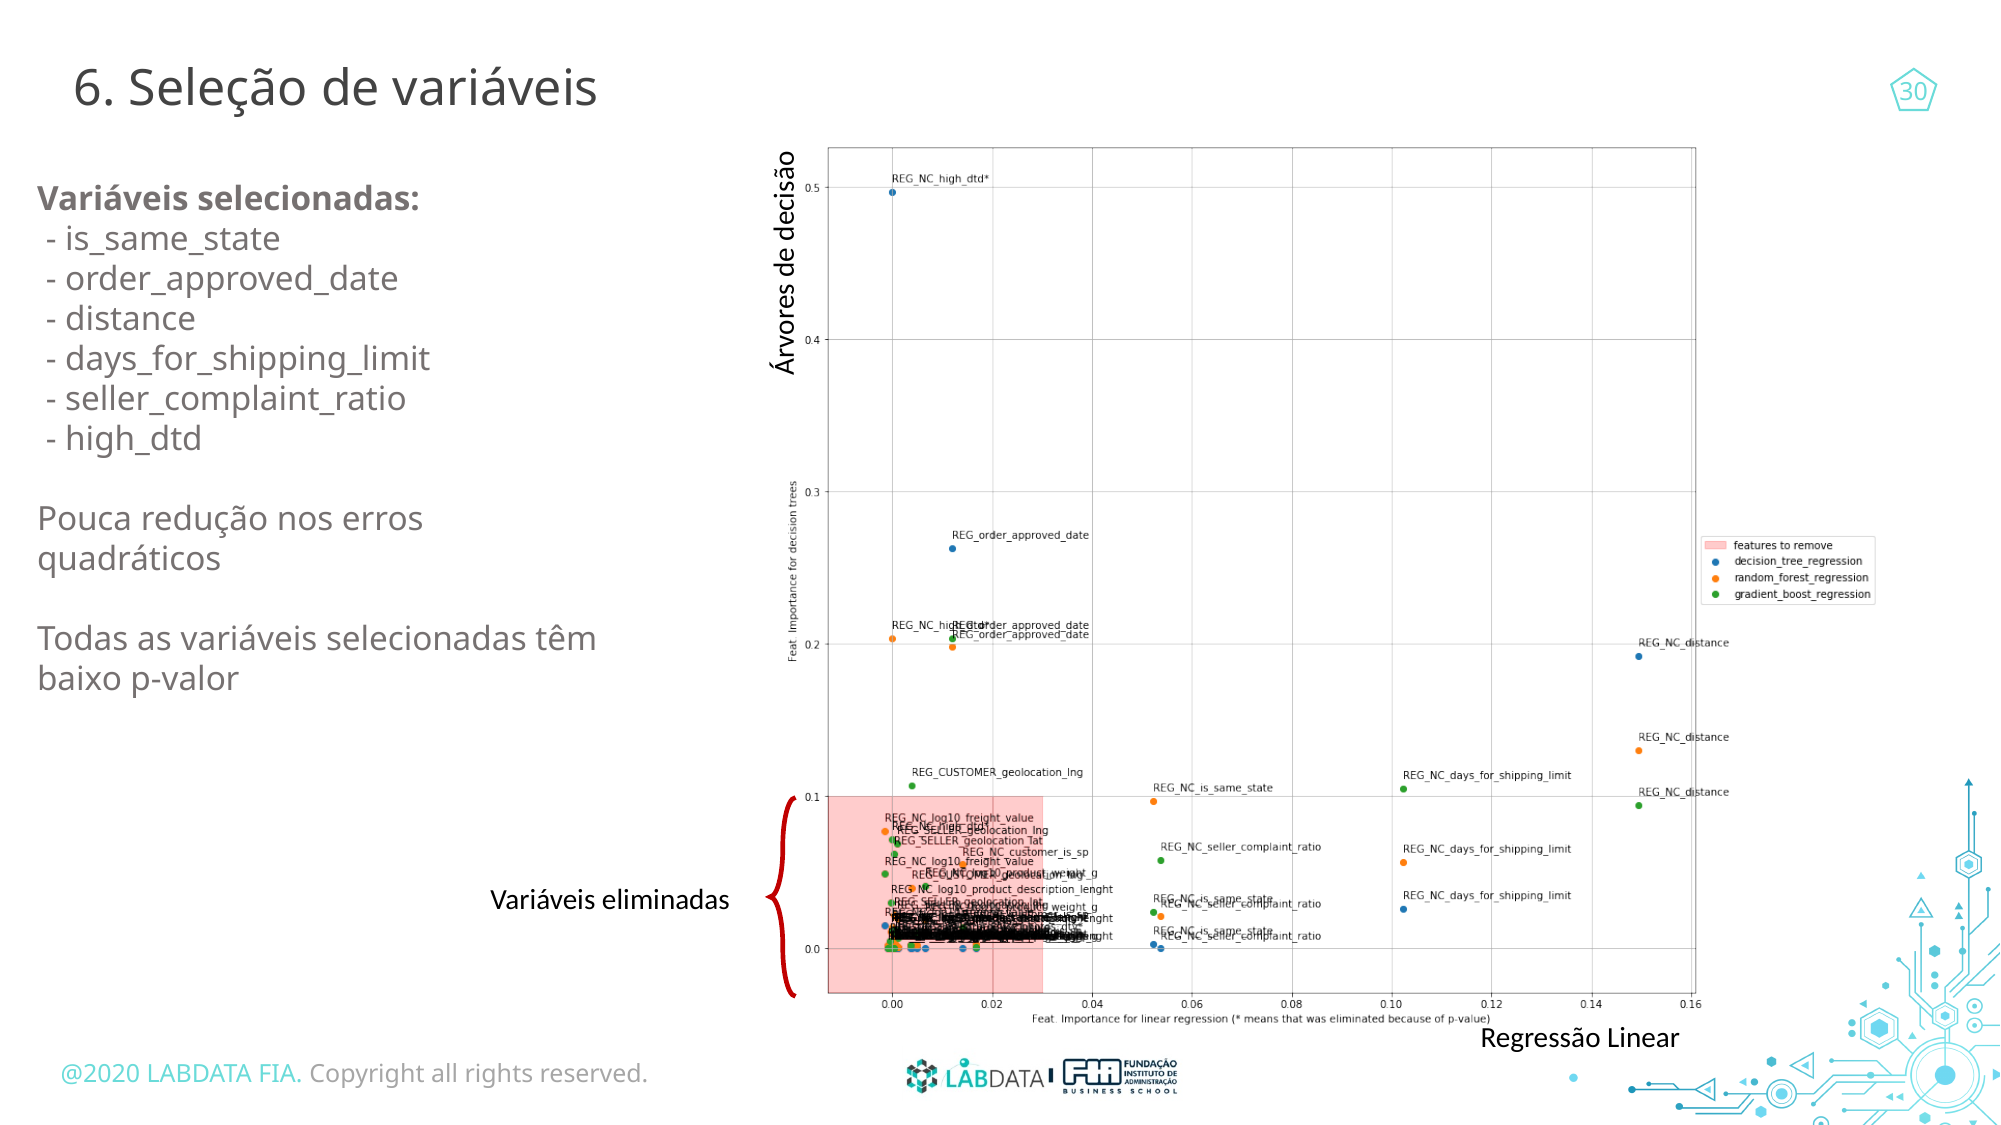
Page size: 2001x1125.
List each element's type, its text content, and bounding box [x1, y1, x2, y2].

text_box Variáveis selecionadas: - is_same_state - order_approved_date - distance - days_for_shipping_limit - seller_complaint_ratio - high_dtd Pouca redução nos erros quadráticos Todas as variáveis selecionadas têm baixo p-valor [22, 170, 613, 704]
text_box Variáveis eliminadas [416, 872, 745, 923]
text_box 6. Seleção de variáveis [58, 27, 1146, 145]
picture [1569, 778, 2000, 1125]
text_box [1890, 67, 1938, 112]
slide_number @2020 LABDATA FIA. Copyright all rights reserved. [45, 1042, 721, 1103]
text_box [757, 136, 1882, 1062]
text_box 30 [1873, 62, 1943, 123]
picture [902, 1062, 1183, 1101]
